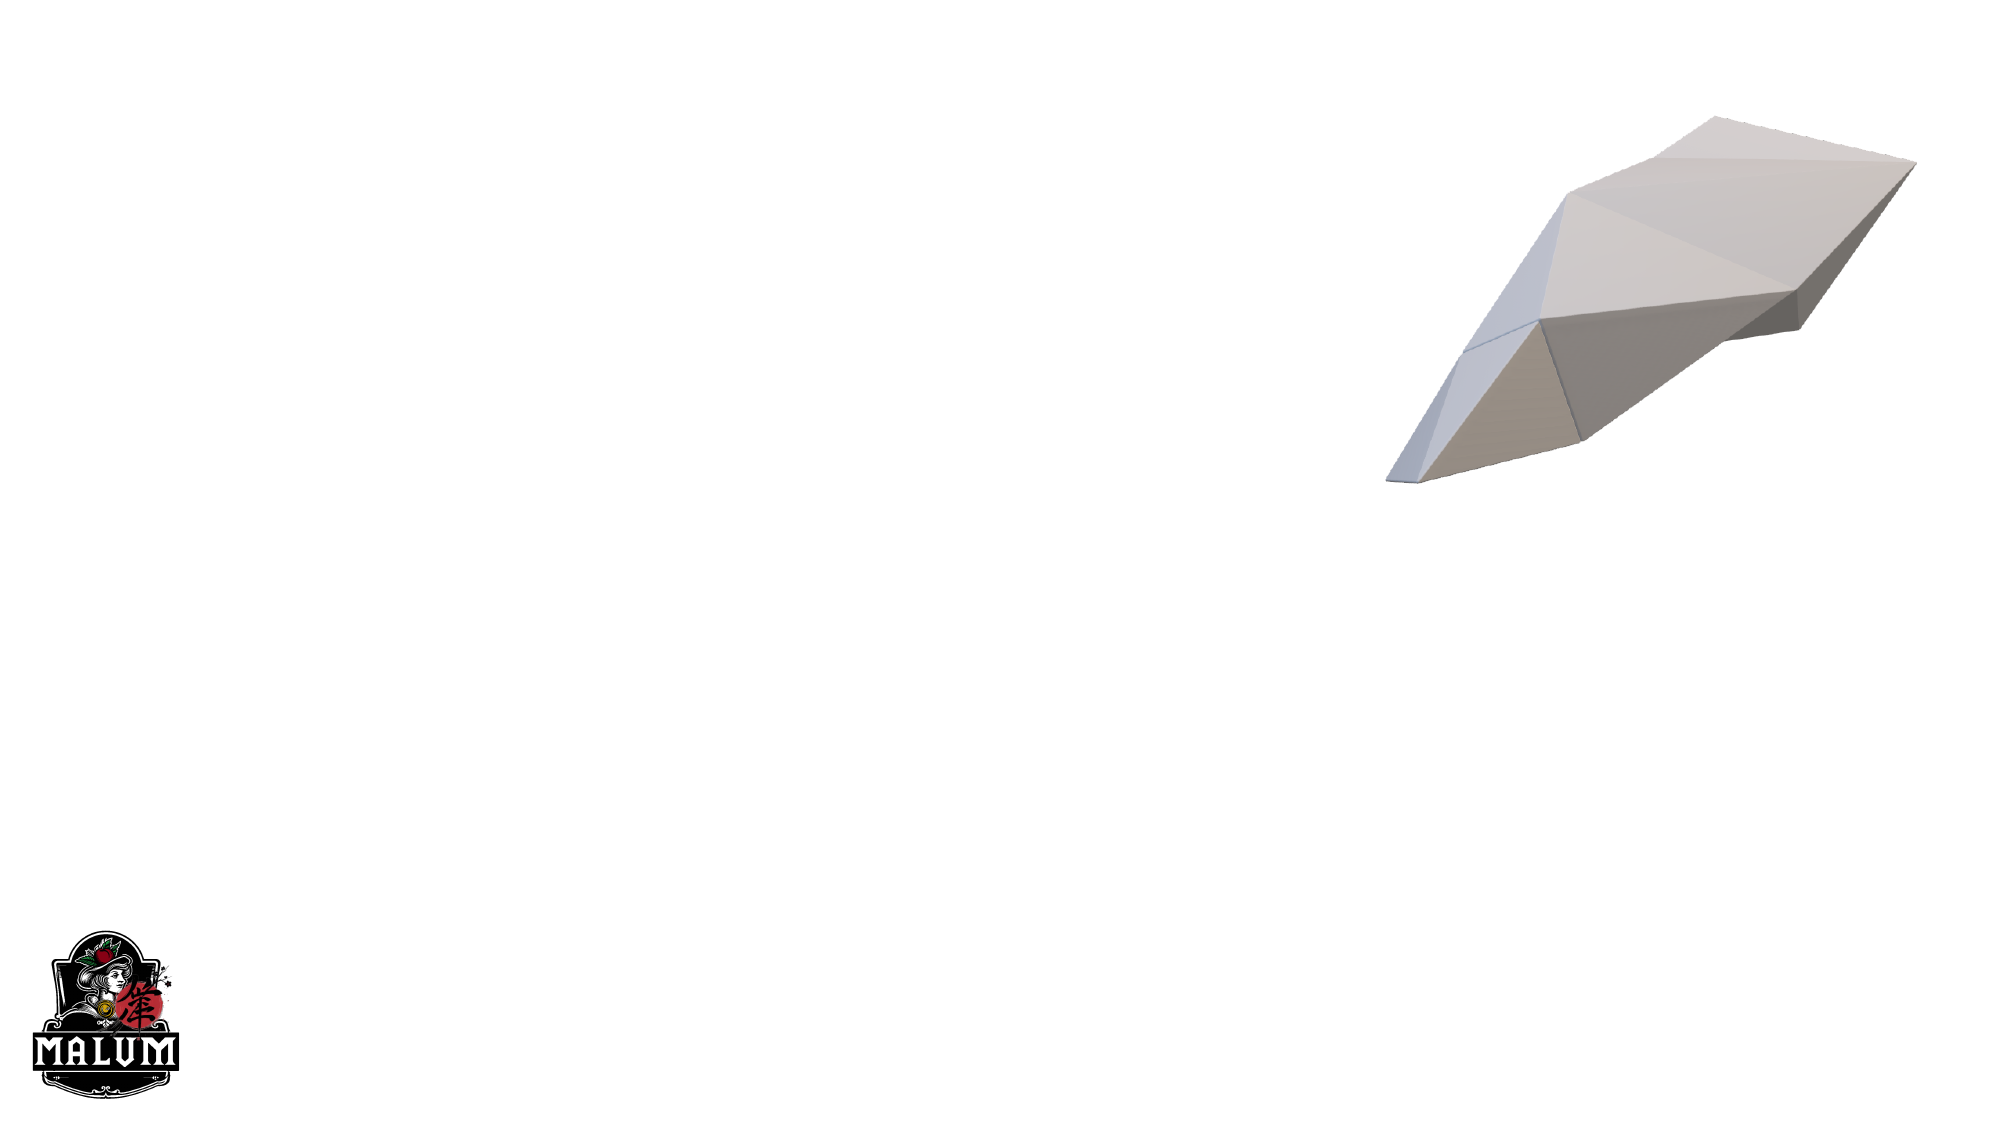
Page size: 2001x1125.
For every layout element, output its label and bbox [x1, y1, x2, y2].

picture [1336, 108, 1924, 563]
picture [17, 930, 194, 1100]
